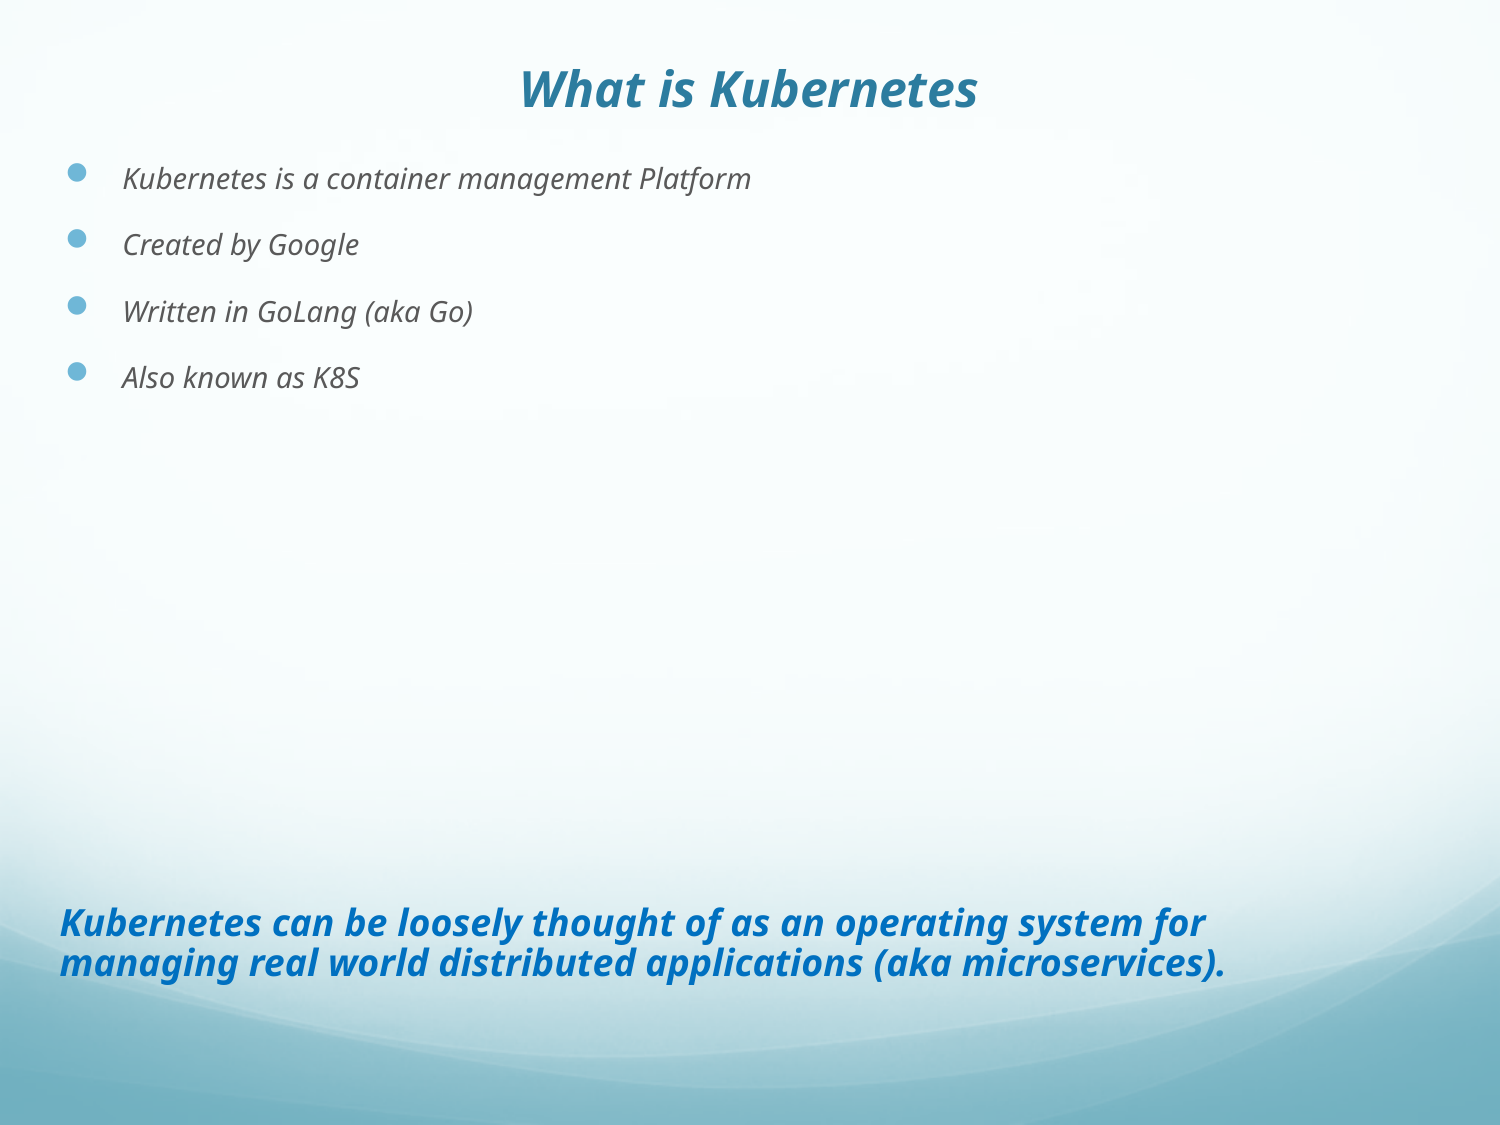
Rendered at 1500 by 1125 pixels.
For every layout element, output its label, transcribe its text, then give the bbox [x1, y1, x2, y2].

title What is Kubernetes [90, 17, 1410, 125]
text_box Kubernetes can be loosely thought of as an operating system for managing real world distributed applications (aka microservices). [44, 896, 1410, 992]
list Kubernetes is a container management Platform Created by Google Written in GoLang (aka Go) Also known as K8S [50, 162, 1438, 1038]
